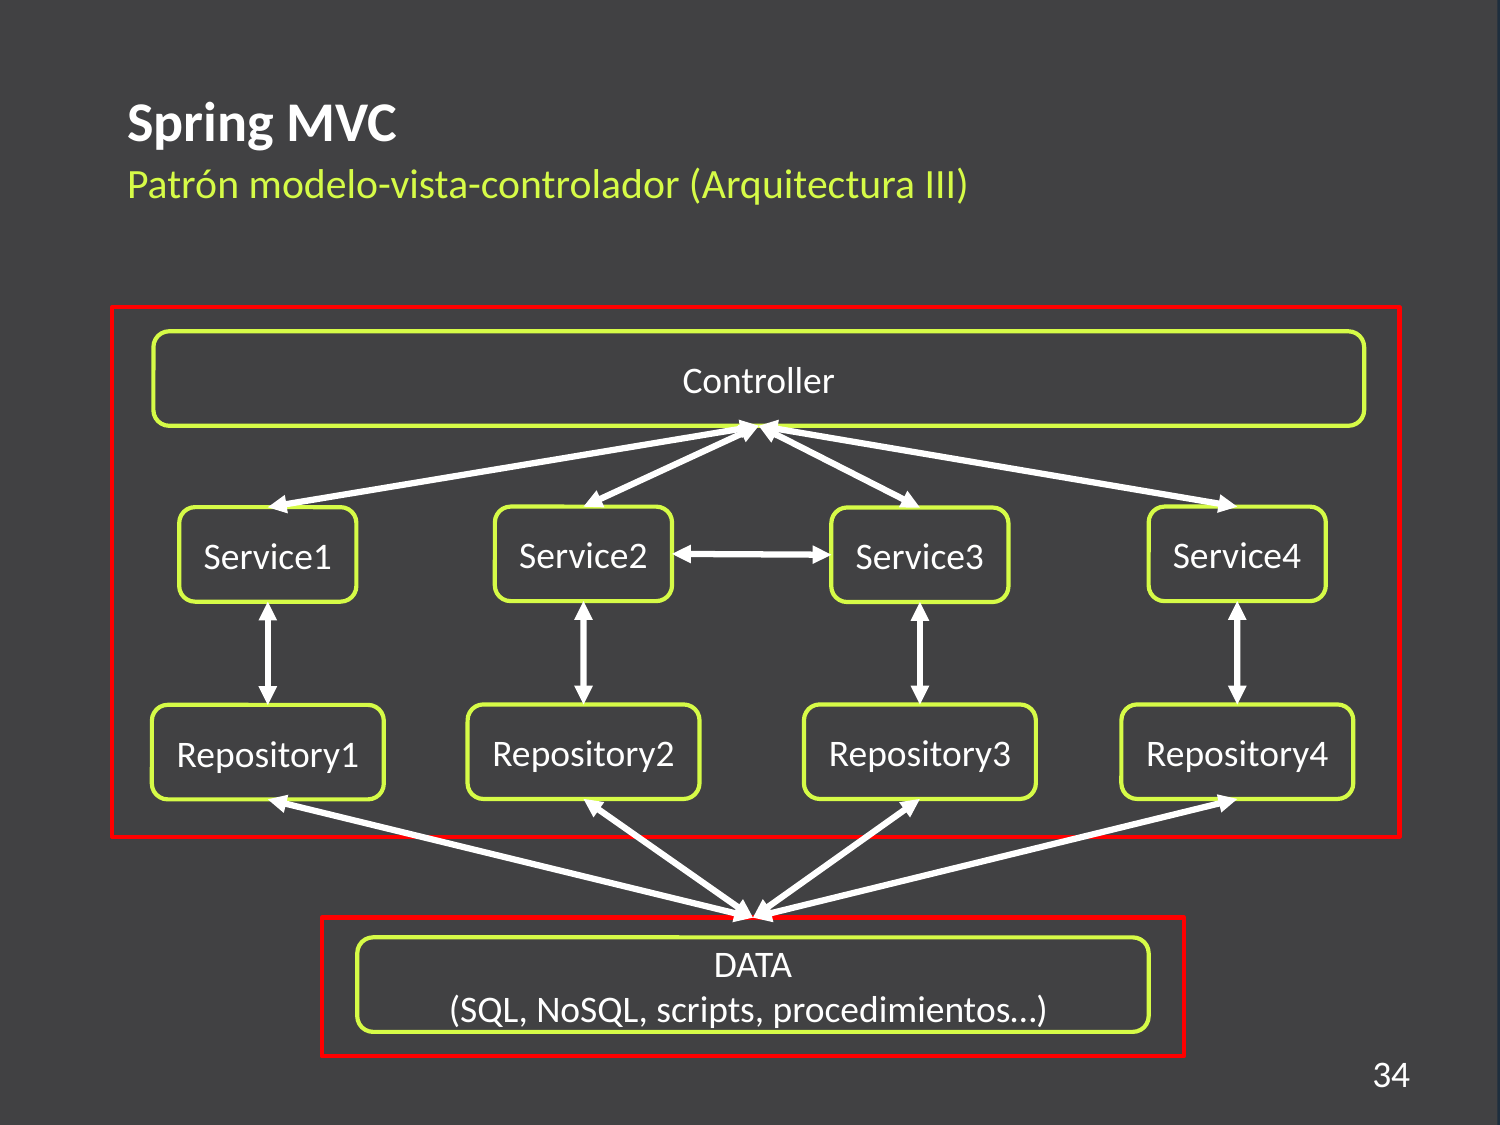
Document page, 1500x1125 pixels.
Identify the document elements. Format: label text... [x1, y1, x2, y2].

text_box Repository3 [801, 702, 1038, 797]
text_box Repository2 [465, 702, 702, 797]
text_box [110, 305, 1402, 839]
text_box Service4 [1146, 504, 1328, 604]
text_box Repository1 [149, 702, 386, 802]
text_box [267, 425, 582, 508]
text_box Service3 [829, 515, 1011, 605]
text_box Service1 [177, 505, 359, 604]
text_box 34 [1281, 1042, 1425, 1103]
list Spring MVC [112, 78, 1069, 148]
text_box Repository4 [1119, 702, 1356, 802]
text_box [758, 425, 1238, 507]
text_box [752, 798, 1238, 918]
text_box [583, 798, 750, 918]
text_box [320, 926, 1186, 1058]
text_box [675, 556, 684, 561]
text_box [583, 425, 756, 507]
text_box Patrón modelo-vista-controlador (Arquitectura III) [112, 148, 1425, 220]
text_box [267, 799, 581, 918]
text_box Service2 [492, 515, 675, 604]
